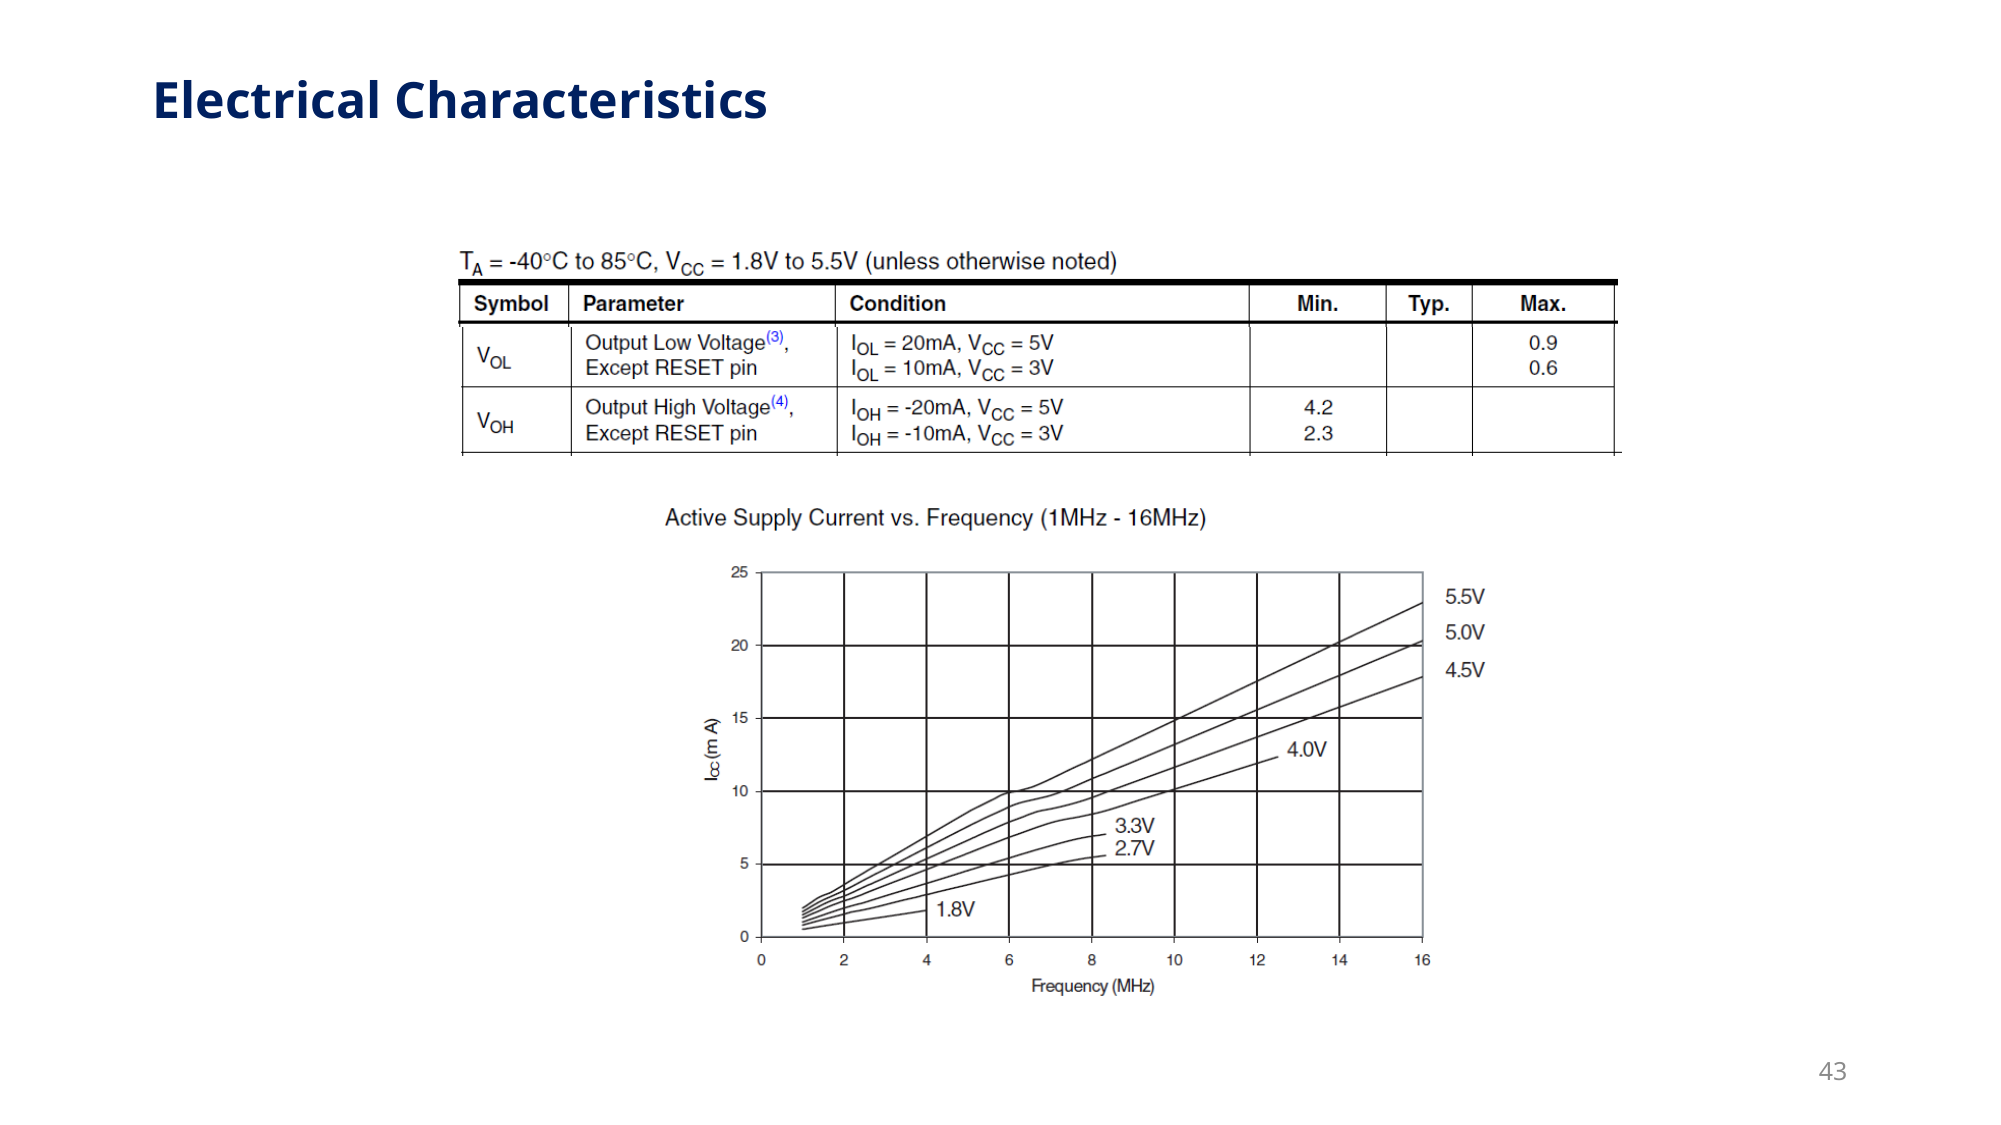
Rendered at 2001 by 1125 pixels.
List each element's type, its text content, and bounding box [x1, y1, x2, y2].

slide_number 43 [1412, 1042, 1863, 1103]
picture [655, 496, 1497, 1001]
title Electrical Characteristics [137, 59, 1863, 146]
picture [452, 247, 1622, 456]
